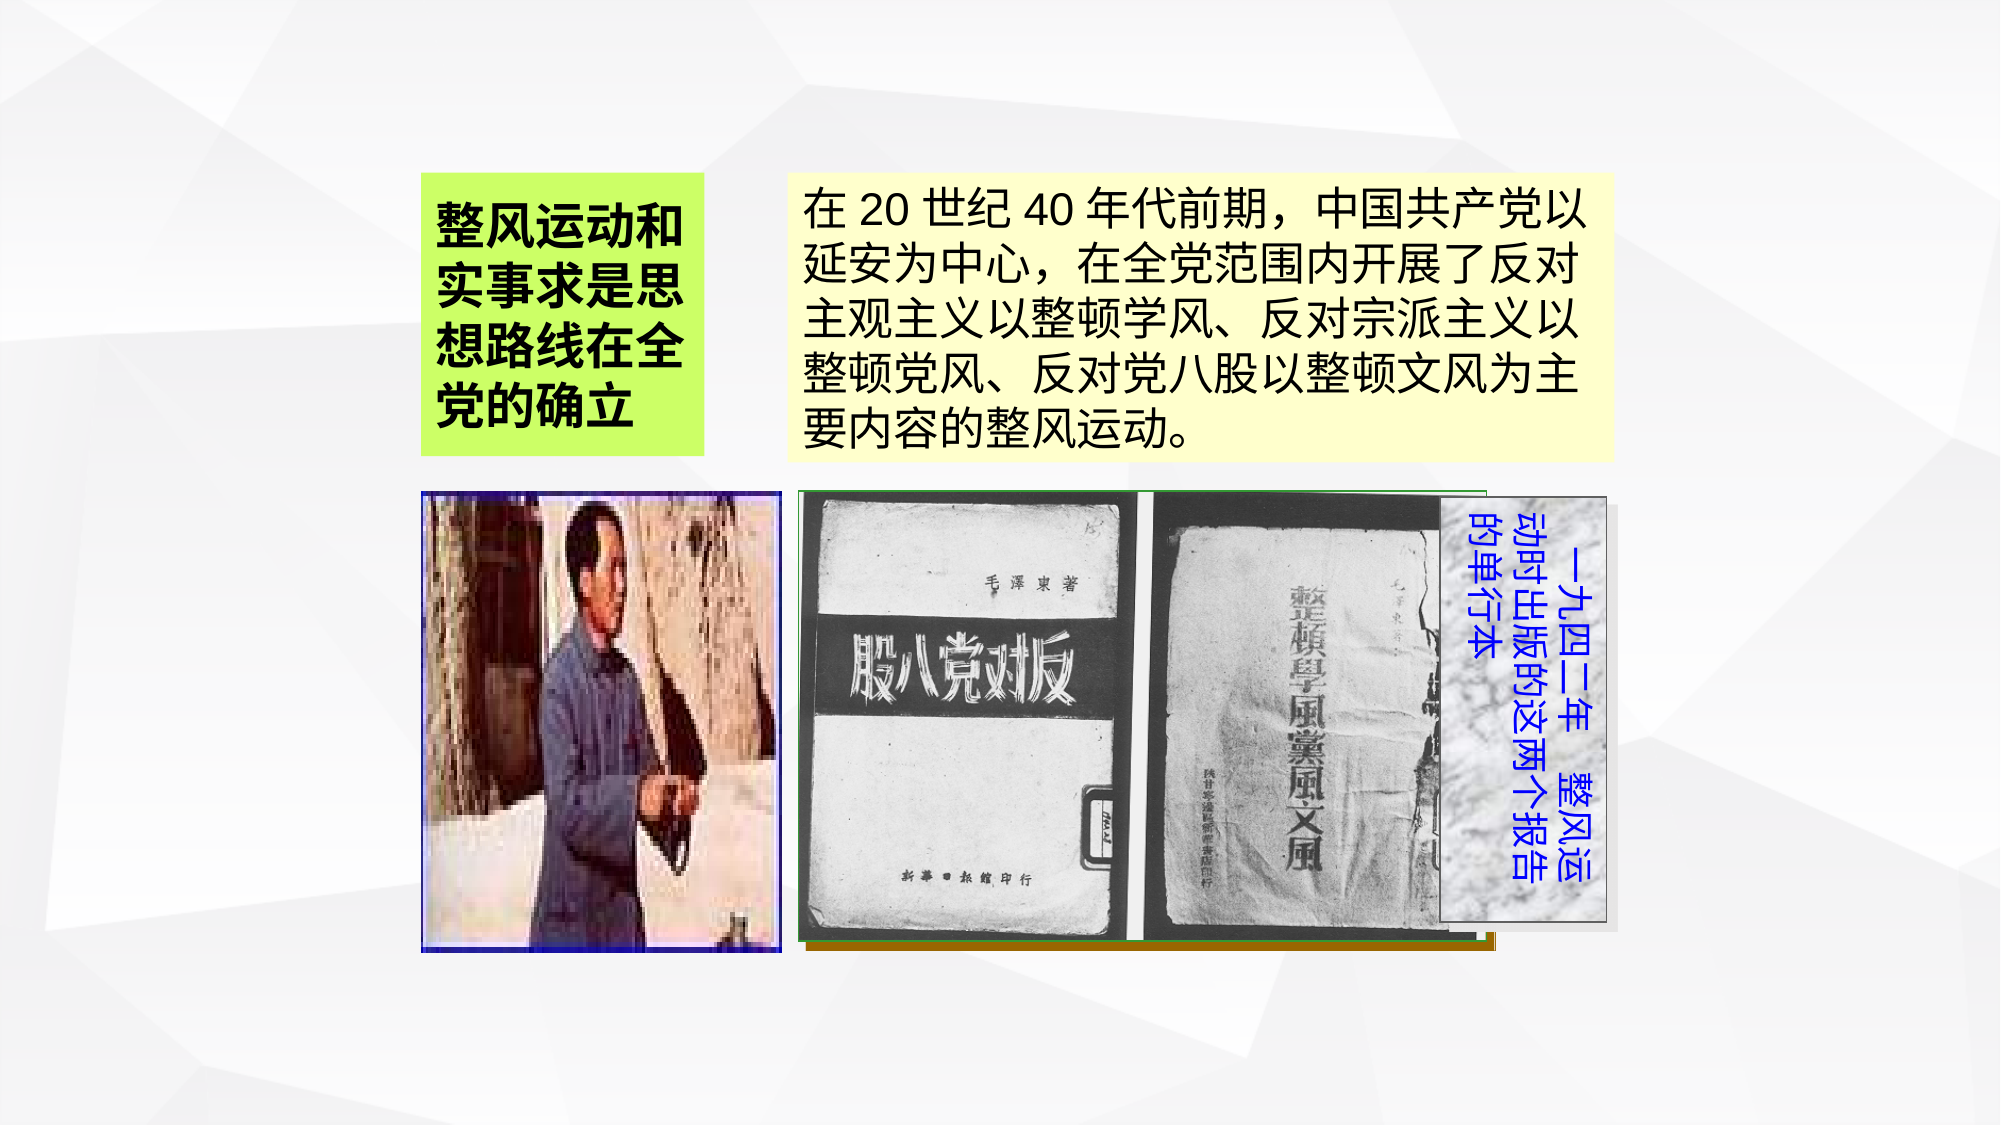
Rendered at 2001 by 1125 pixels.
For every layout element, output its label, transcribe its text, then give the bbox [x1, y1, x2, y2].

text_box 整风运动和实事求是思想路线在全党的确立 [421, 172, 705, 457]
picture [0, 0, 2001, 1125]
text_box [799, 491, 1607, 941]
text_box 在20世纪40年代前期，中国共产党以延安为中心，在全党范围内开展了反对主观主义以整顿学风、反对宗派主义以整顿党风、反对党八股以整顿文风为主要内容的整风运动。 [787, 172, 1615, 463]
